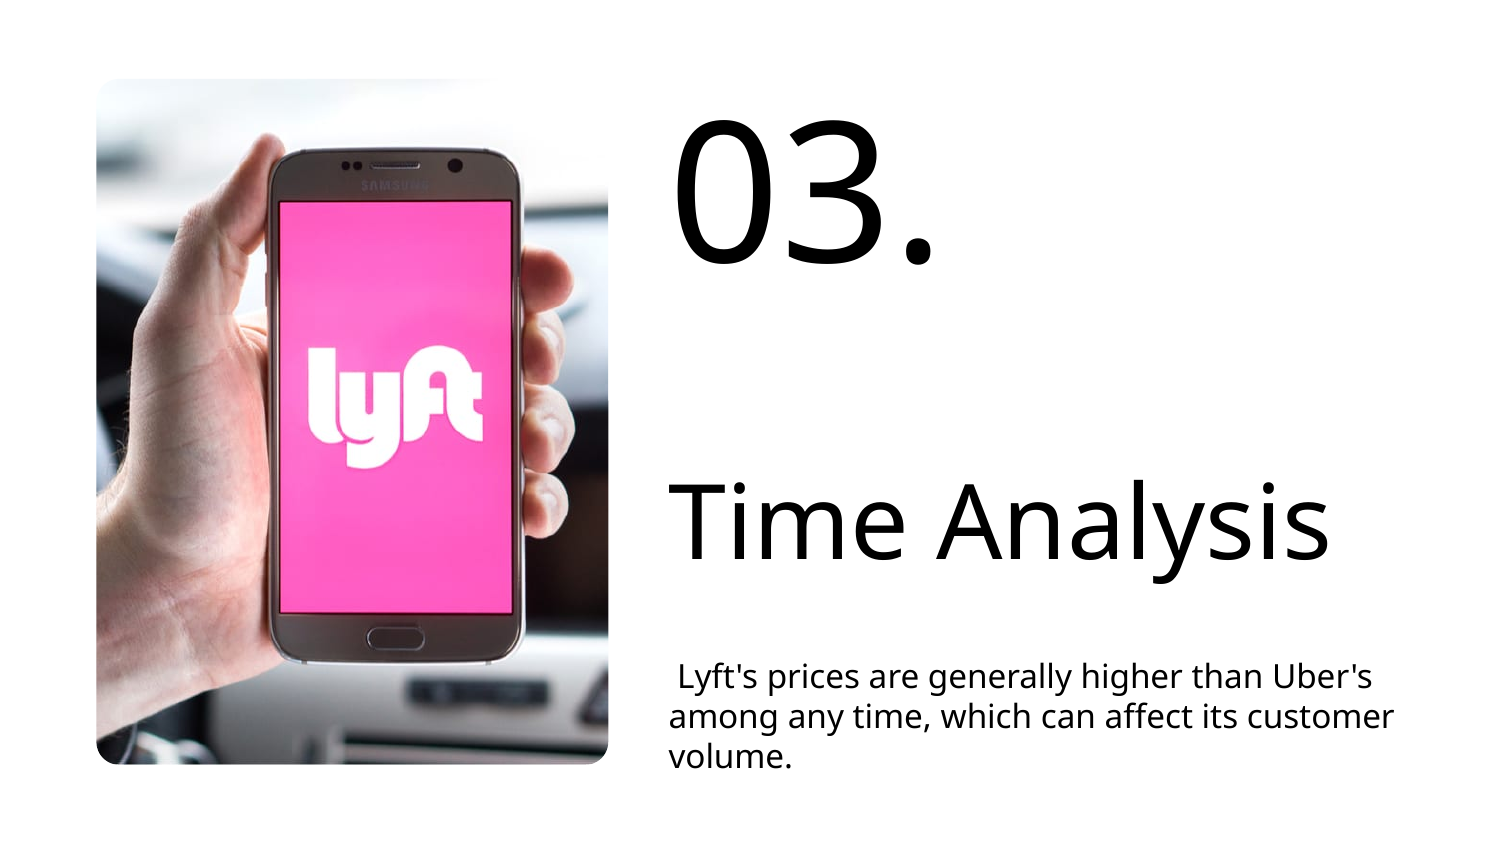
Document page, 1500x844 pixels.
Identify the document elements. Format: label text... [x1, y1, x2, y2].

subtitle Lyft's prices are generally higher than Uber's among any time, which can affect its customer volume. [653, 640, 1442, 758]
title Time Analysis [653, 408, 1382, 627]
title 03. [653, 86, 1382, 317]
picture [96, 78, 609, 766]
